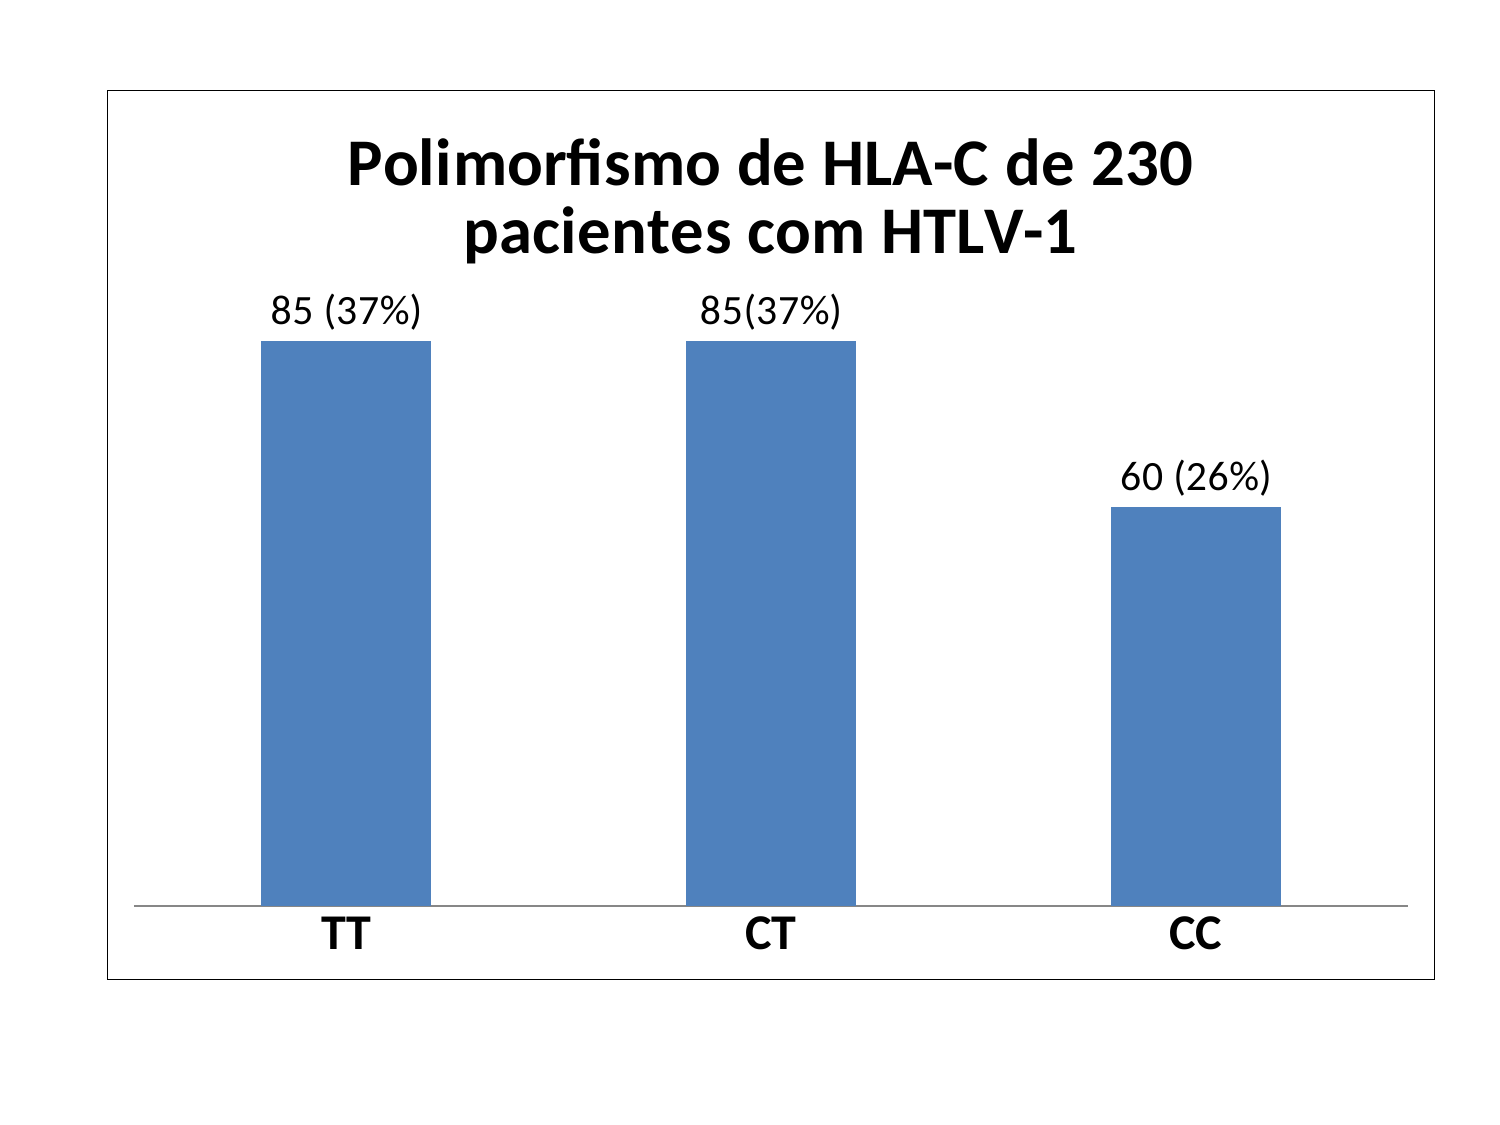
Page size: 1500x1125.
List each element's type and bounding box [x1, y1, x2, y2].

chart [107, 89, 1436, 981]
